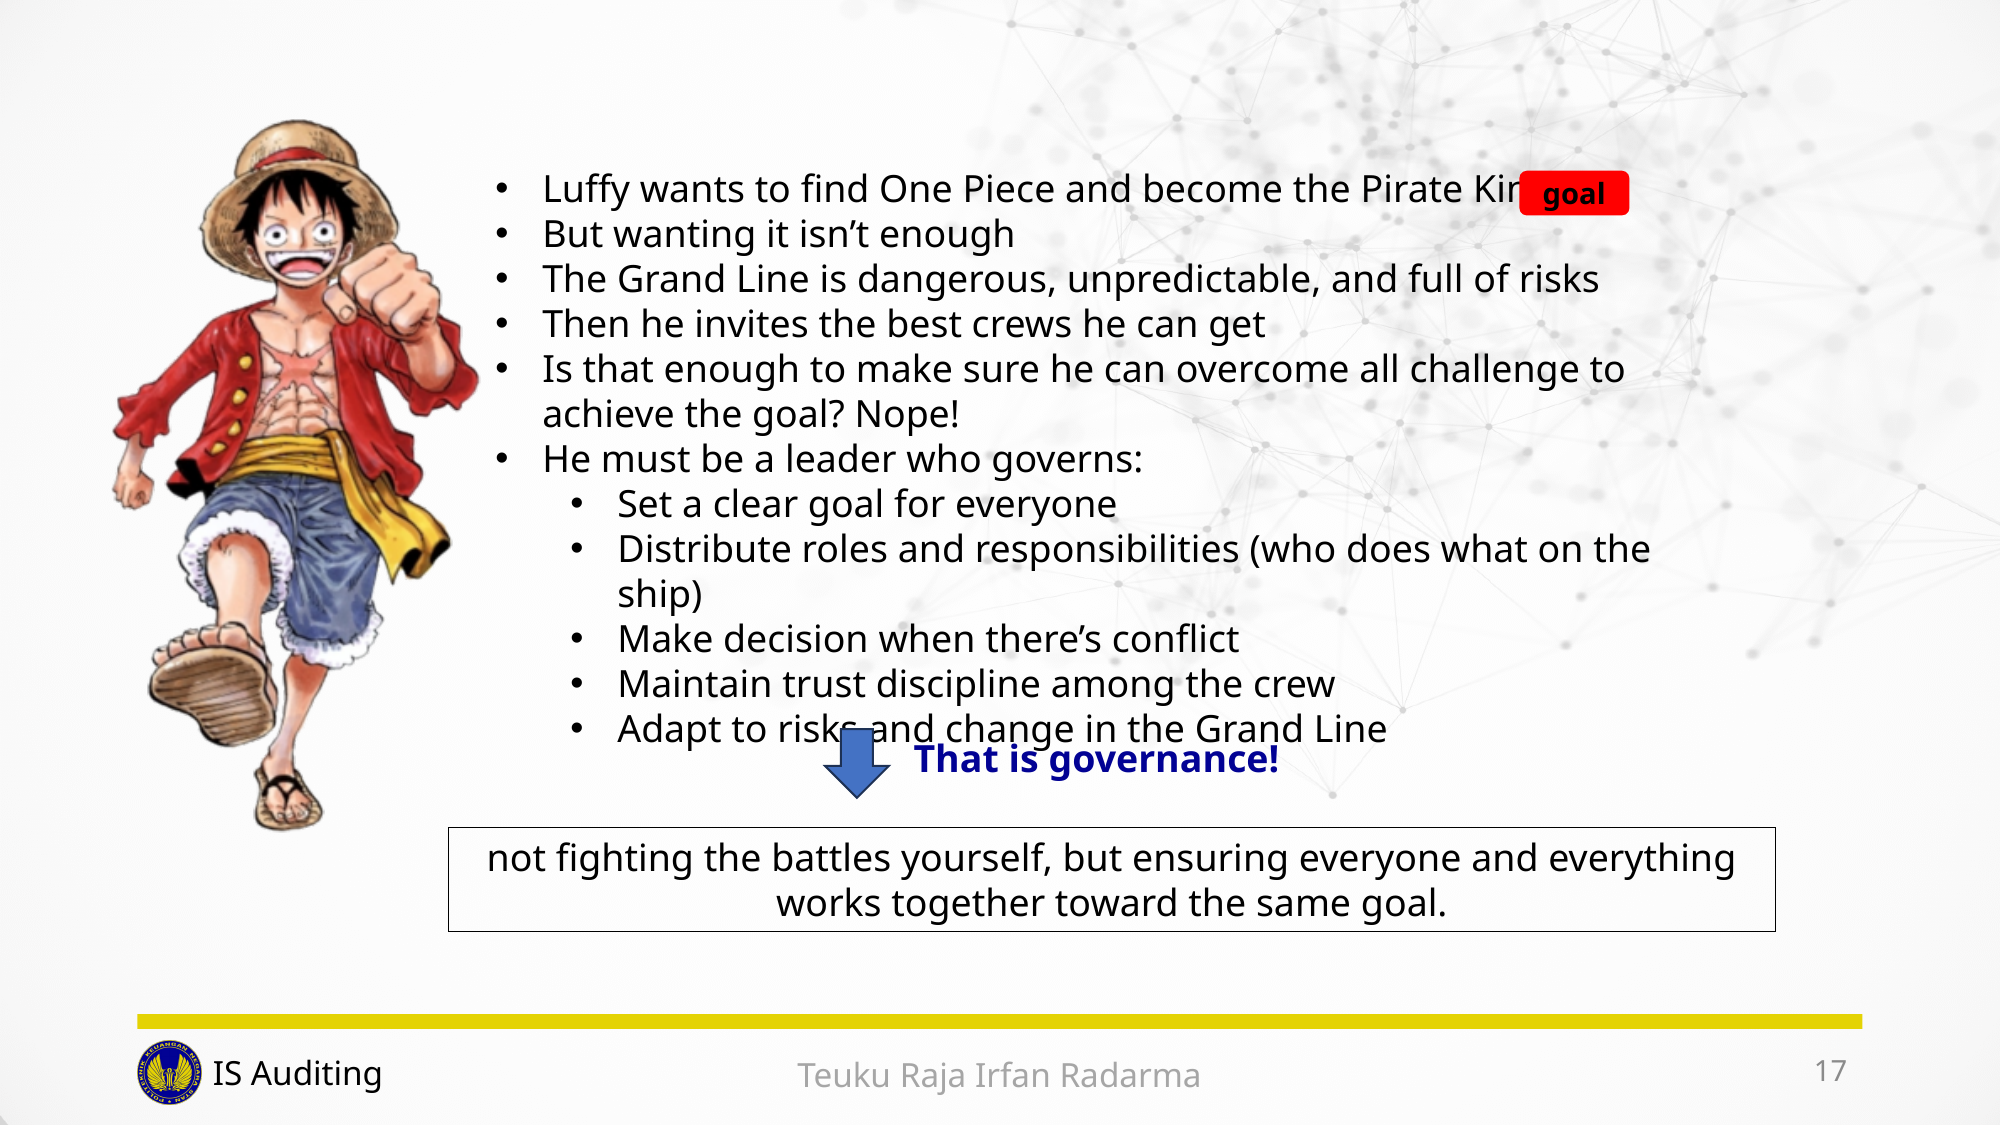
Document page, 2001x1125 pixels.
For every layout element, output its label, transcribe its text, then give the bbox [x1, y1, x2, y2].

text_box not fighting the battles yourself, but ensuring everyone and everything works together toward the same goal. [448, 827, 1776, 932]
text_box [822, 728, 892, 800]
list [111, 119, 481, 833]
slide_number 17 [1412, 1042, 1863, 1103]
text_box That is governance! [898, 727, 1295, 788]
text_box goal [1518, 169, 1631, 217]
text_box Luffy wants to find One Piece and become the Pirate King But wanting it isn’t enough The Grand Line is dangerous, unpredictable, and full of risks Then he invites the best crews he can get Is that enough to make sure he can overcome all challenge to achieve the goal? Nope! He must be a leader who governs: Set a clear goal for everyone Distribute roles and responsibilities (who does what on the ship) Make decision when there’s conflict Maintain trust discipline among the crew Adapt to risks and change in the Grand Line [481, 157, 1749, 757]
picture [137, 1040, 202, 1105]
